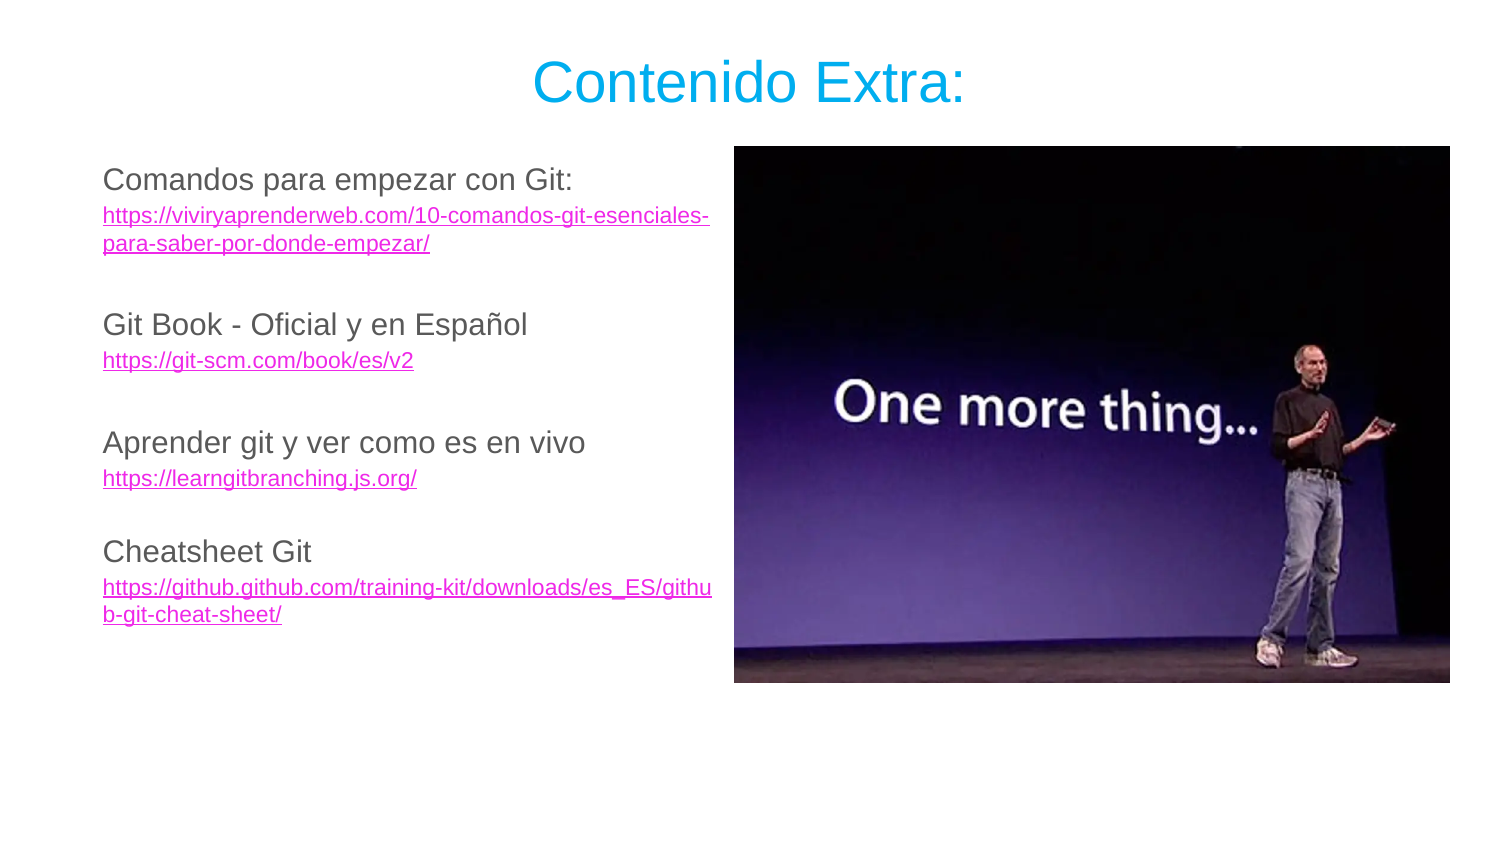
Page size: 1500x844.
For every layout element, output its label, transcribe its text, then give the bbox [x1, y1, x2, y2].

picture [734, 145, 1451, 684]
title Contenido Extra: [51, 28, 1449, 123]
list Comandos para empezar con Git: https://viviryaprenderweb.com/10-comandos-git-esenciales-para-saber-por-donde-empezar/ Git Book - Oficial y en Español https://git-scm.com/book/es/v2 Aprender git y ver como es en vivo https://learngitbranching.js.org/ Cheatsheet Git https://github.github.com/training-kit/downloads/es_ES/github-git-cheat-sheet/ [87, 138, 735, 750]
